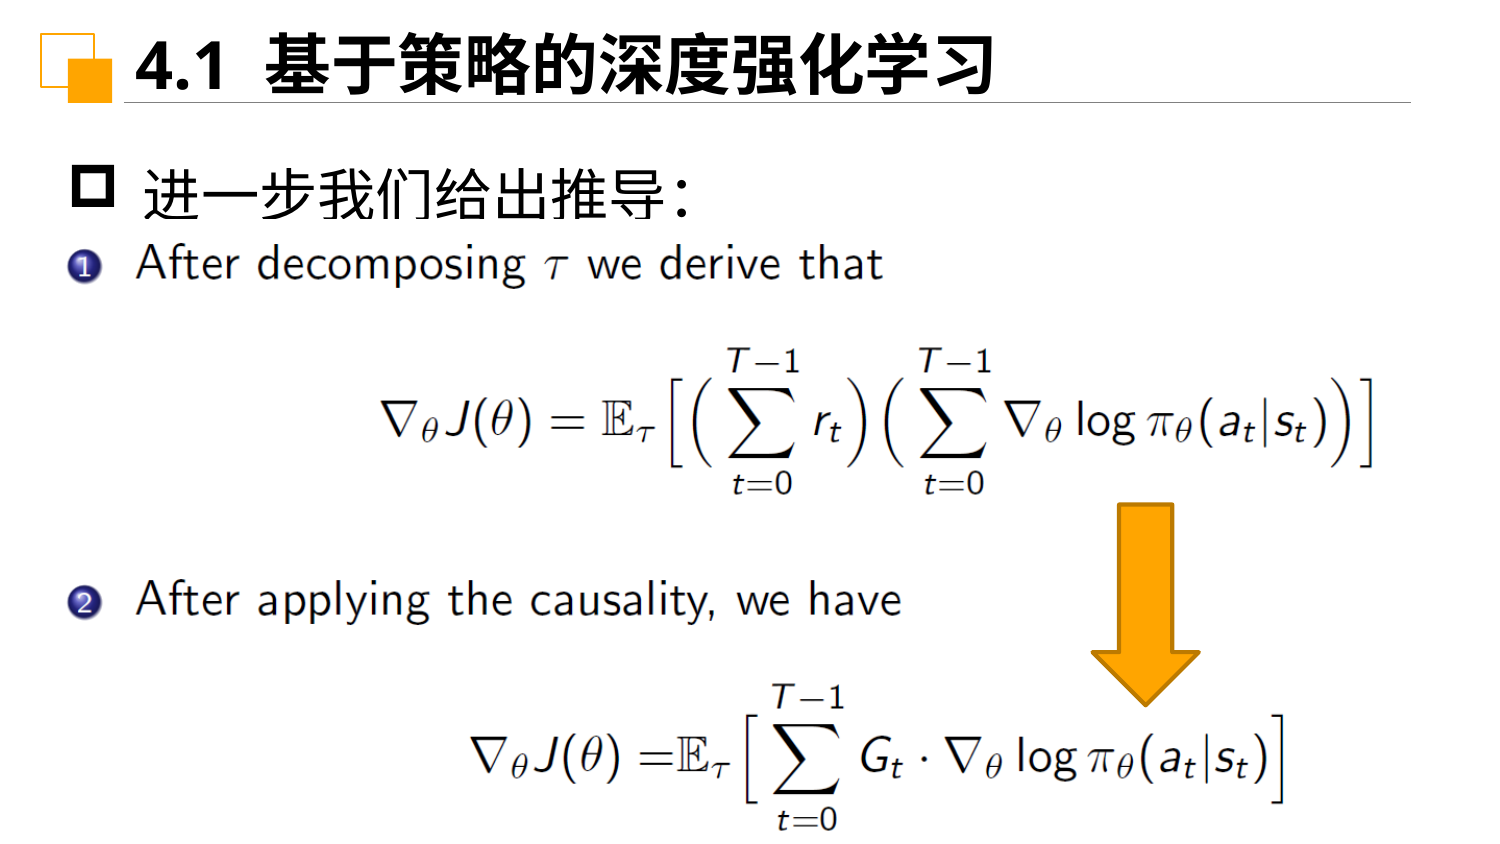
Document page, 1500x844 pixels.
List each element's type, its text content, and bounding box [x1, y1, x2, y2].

picture [52, 219, 1404, 839]
text_box 4.1 基于策略的深度强化学习 [135, 32, 1117, 95]
text_box 进一步我们给出推导： [53, 116, 1424, 237]
